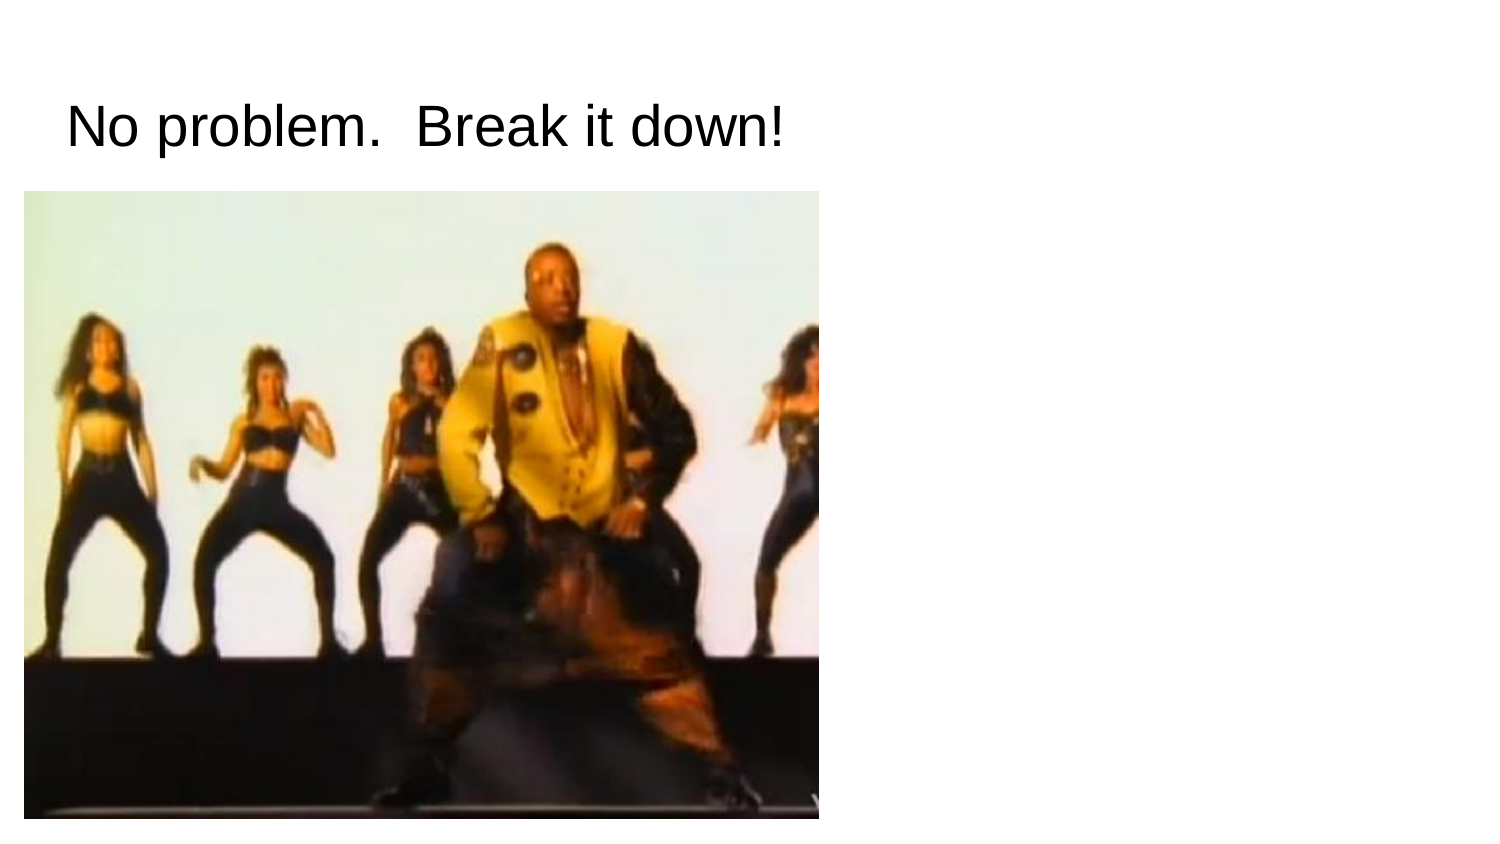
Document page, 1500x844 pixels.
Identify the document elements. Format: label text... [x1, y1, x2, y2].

picture [24, 191, 819, 819]
title No problem. Break it down! [51, 72, 1449, 167]
